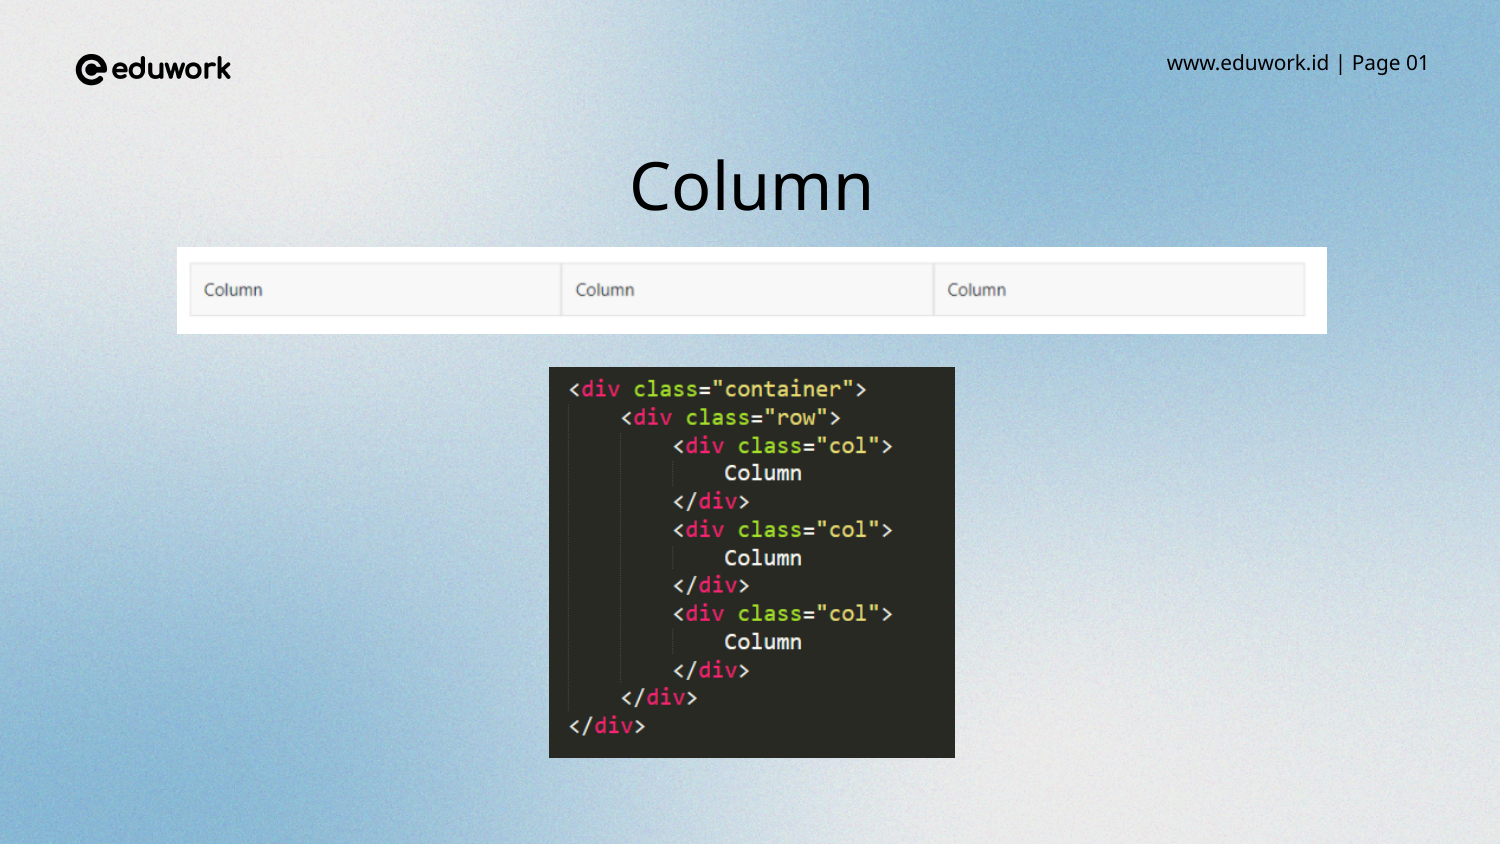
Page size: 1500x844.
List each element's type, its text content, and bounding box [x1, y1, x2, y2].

text_box Column [300, 88, 1205, 239]
text_box www.eduwork.id | Page 01 [1134, 37, 1445, 88]
text_box [67, 242, 1424, 791]
picture [0, 0, 1500, 844]
